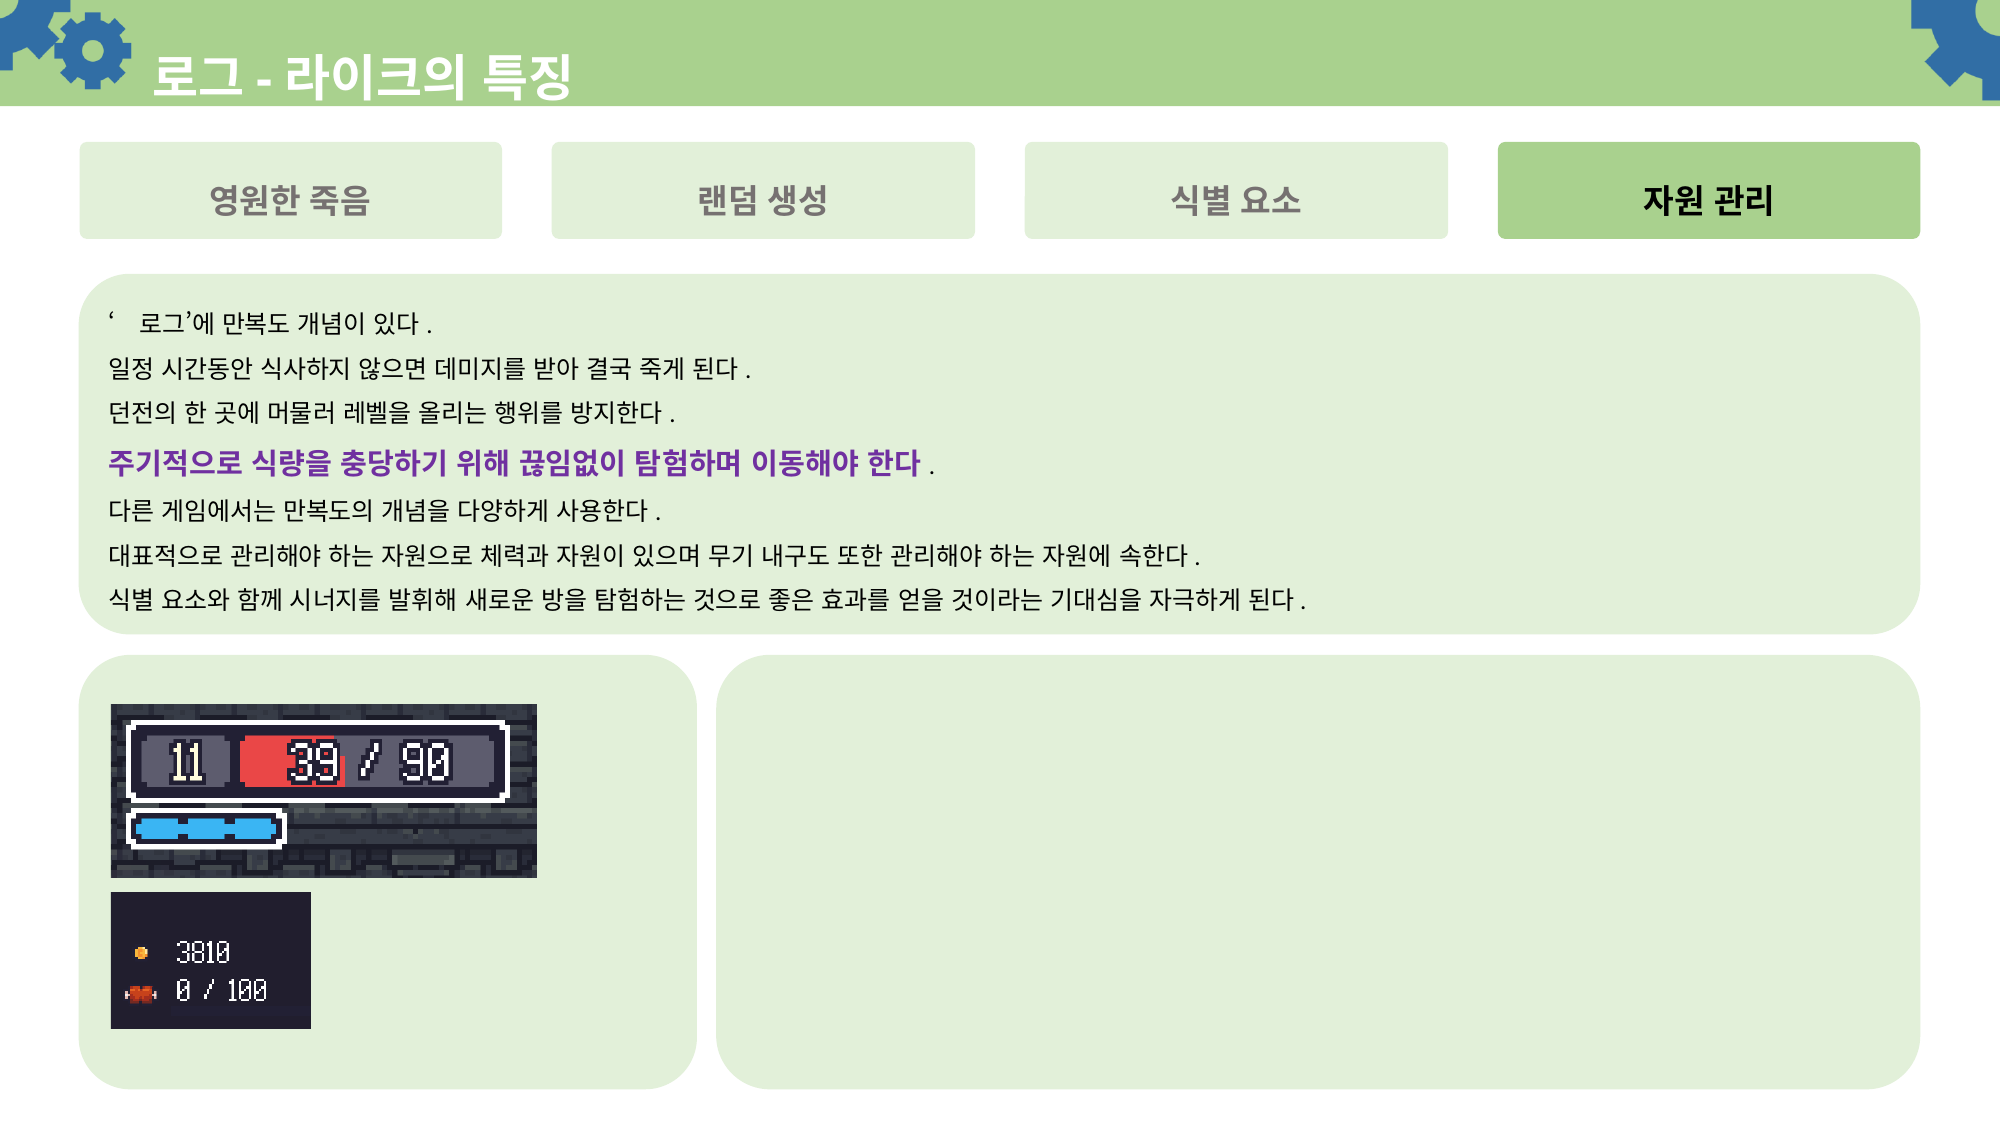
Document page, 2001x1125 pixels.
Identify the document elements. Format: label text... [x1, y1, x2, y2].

text_box 식별 요소 [1024, 141, 1449, 240]
title 로그-라이크의 특징 [137, 22, 1863, 101]
picture [110, 892, 311, 1029]
text_box [77, 653, 698, 1091]
text_box [715, 653, 1922, 1091]
text_box ‘로그’에 만복도 개념이 있다. 일정 시간동안 식사하지 않으면 데미지를 받아 결국 죽게 된다. 던전의 한 곳에 머물러 레벨을 올리는 행위를 방지한다. 주기적으로 식량을 충당하기 위해 끊임없이 탐험하며 이동해야 한다. 다른 게임에서는 만복도의 개념을 다양하게 사용한다. 대표적으로 관리해야 하는 자원으로 체력과 자원이 있으며 무기 내구도 또한 관리해야 하는 자원에 속한다. 식별 요소와 함께 시너지를 발휘해 새로운 방을 탐험하는 것으로 좋은 효과를 얻을 것이라는 기대심을 자극하게 된다. [77, 272, 1922, 636]
picture [110, 704, 537, 878]
text_box 영원한 죽음 [78, 141, 503, 240]
text_box 랜덤 생성 [551, 141, 976, 240]
text_box 자원 관리 [1497, 141, 1922, 240]
